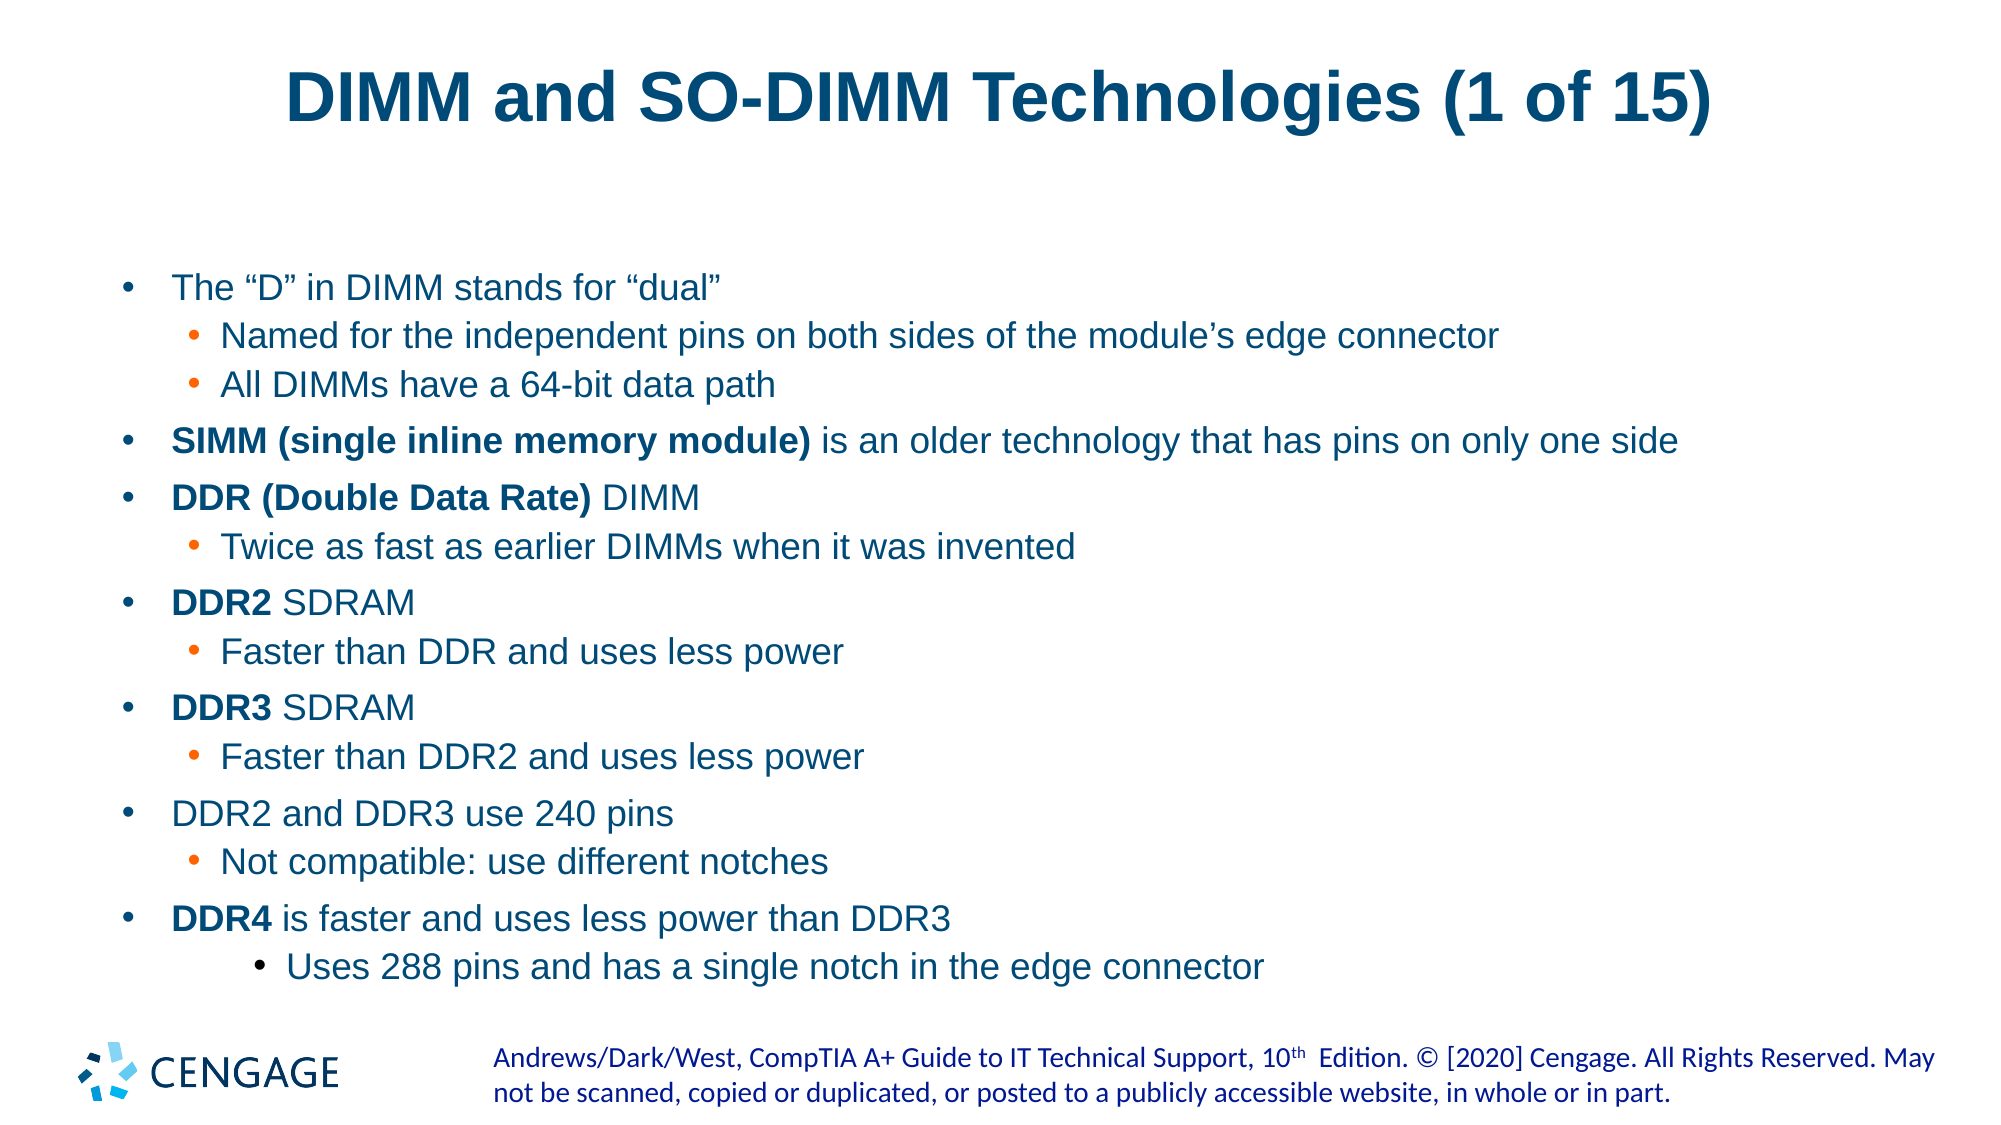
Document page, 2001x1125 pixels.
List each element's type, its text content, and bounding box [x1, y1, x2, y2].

picture [78, 1042, 338, 1101]
list The “D” in DIMM stands for “dual” Named for the independent pins on both sides of the module’s edge connector All DIMMs have a 64-bit data path SIMM (single inline memory module) is an older technology that has pins on only one side DDR (Double Data Rate) DIMM Twice as fast as earlier DIMMs when it was invented DDR2 SDRAM Faster than DDR and uses less power DDR3 SDRAM Faster than DDR2 and uses less power DDR2 and DDR3 use 240 pins Not compatible: use different notches DDR4 is faster and uses less power than DDR3 Uses 288 pins and has a single notch in the edge connector [121, 268, 1880, 990]
title DIMM and SO-DIMM Technologies (1 of 15) [137, 59, 1863, 171]
